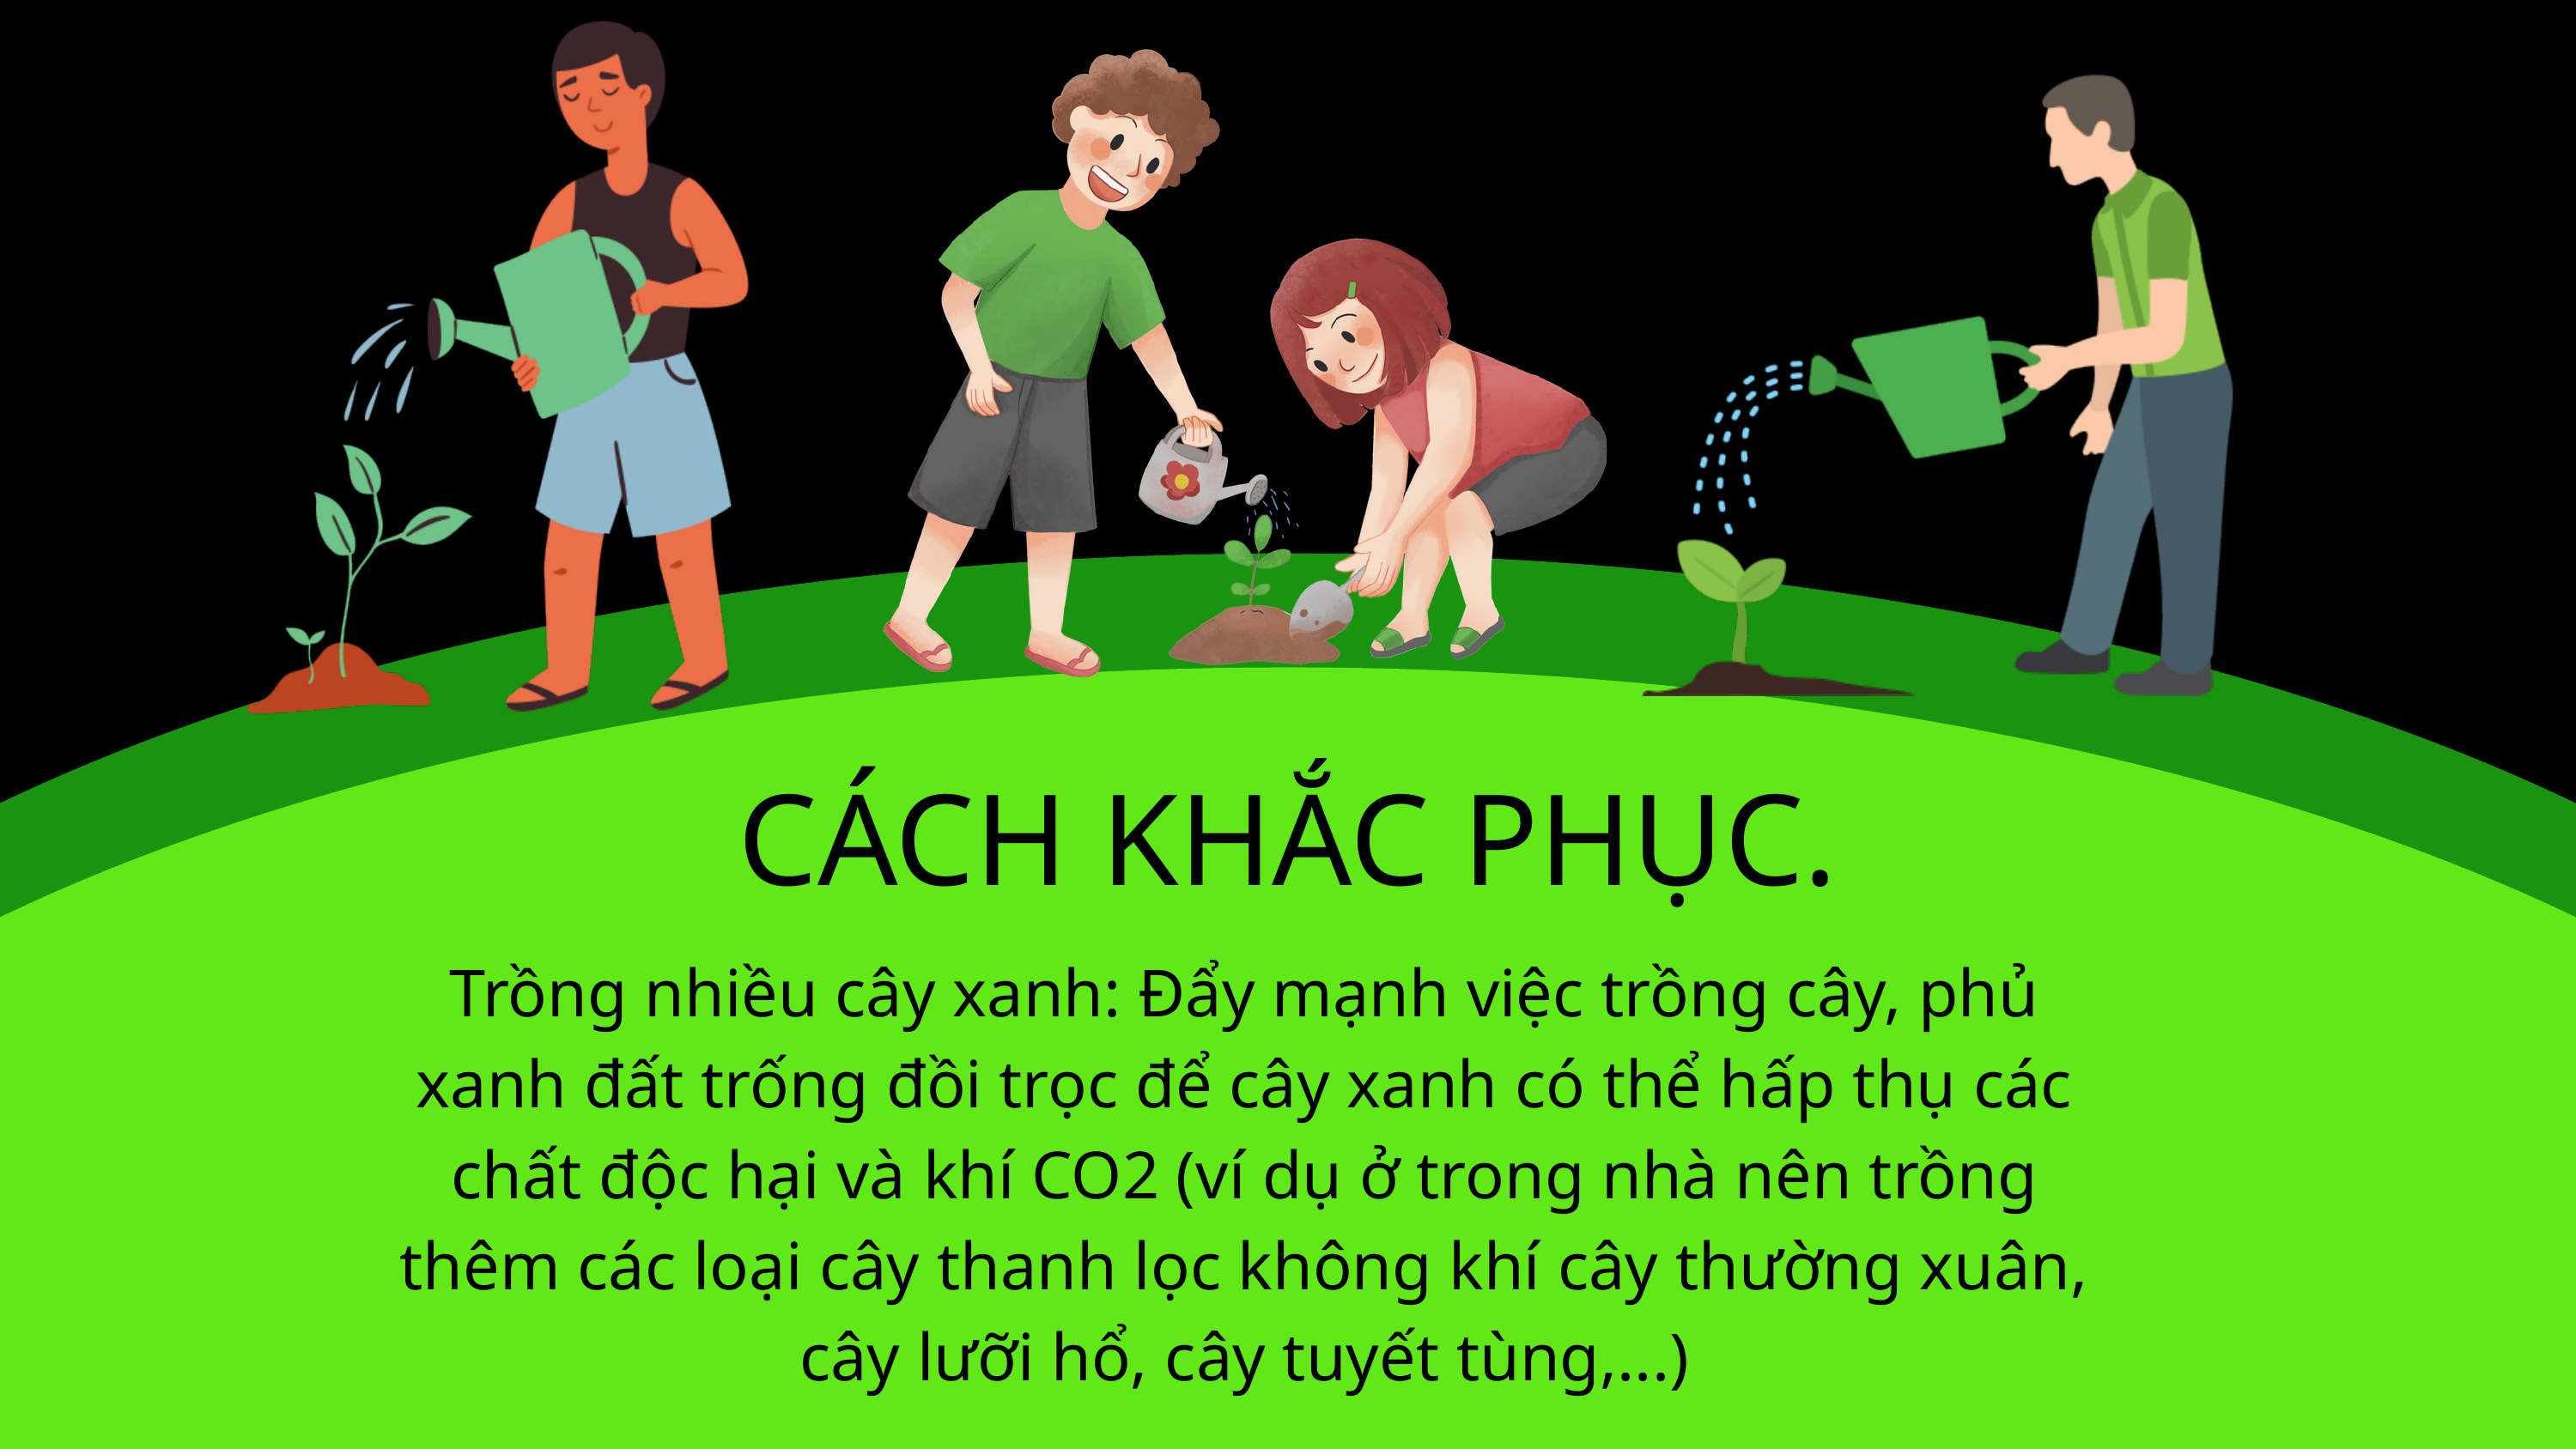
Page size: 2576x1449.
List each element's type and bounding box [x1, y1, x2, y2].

text_box [0, 553, 2576, 664]
text_box [0, 667, 2576, 1449]
text_box [1642, 68, 2233, 550]
text_box [883, 49, 1607, 550]
text_box [246, 10, 763, 550]
